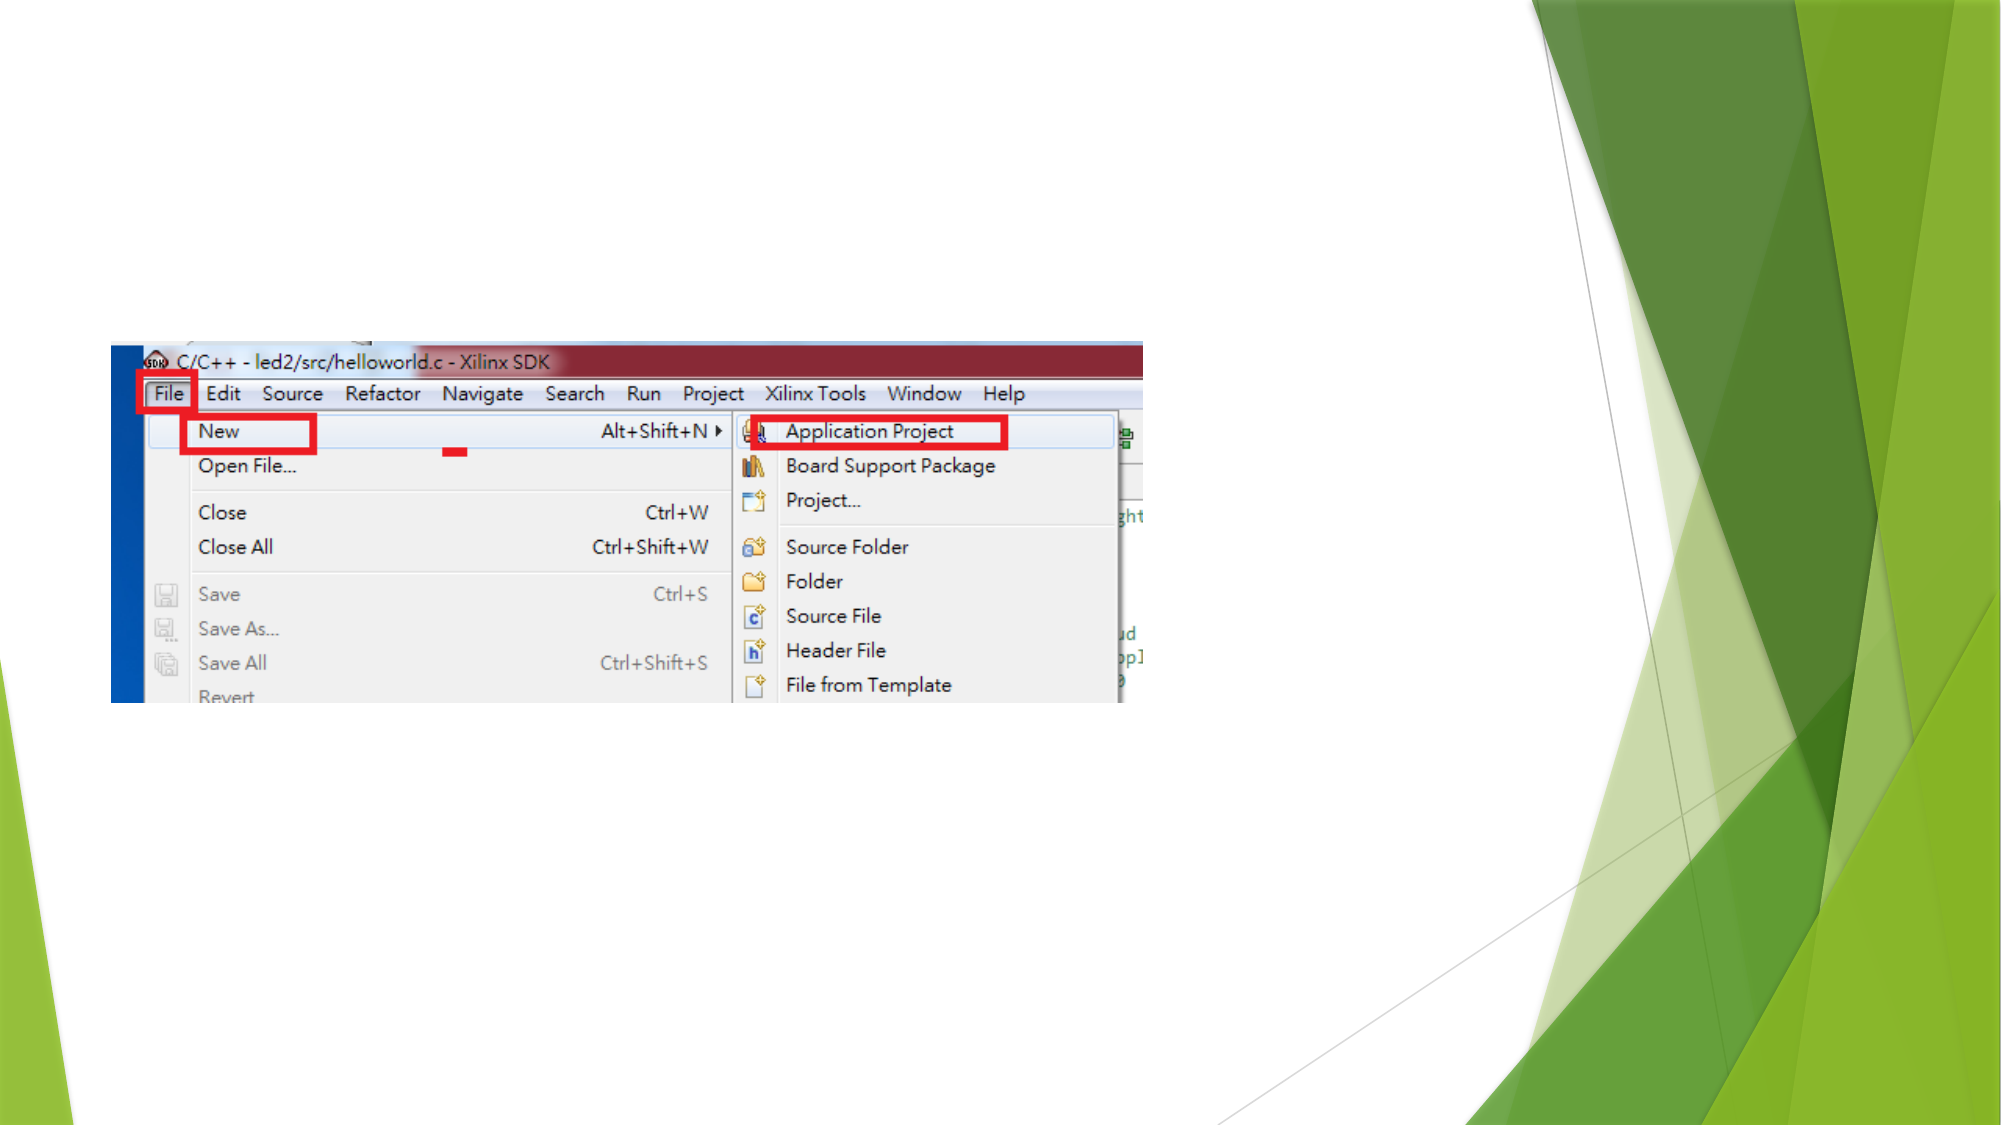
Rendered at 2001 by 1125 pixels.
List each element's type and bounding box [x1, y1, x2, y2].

picture [110, 340, 1143, 703]
